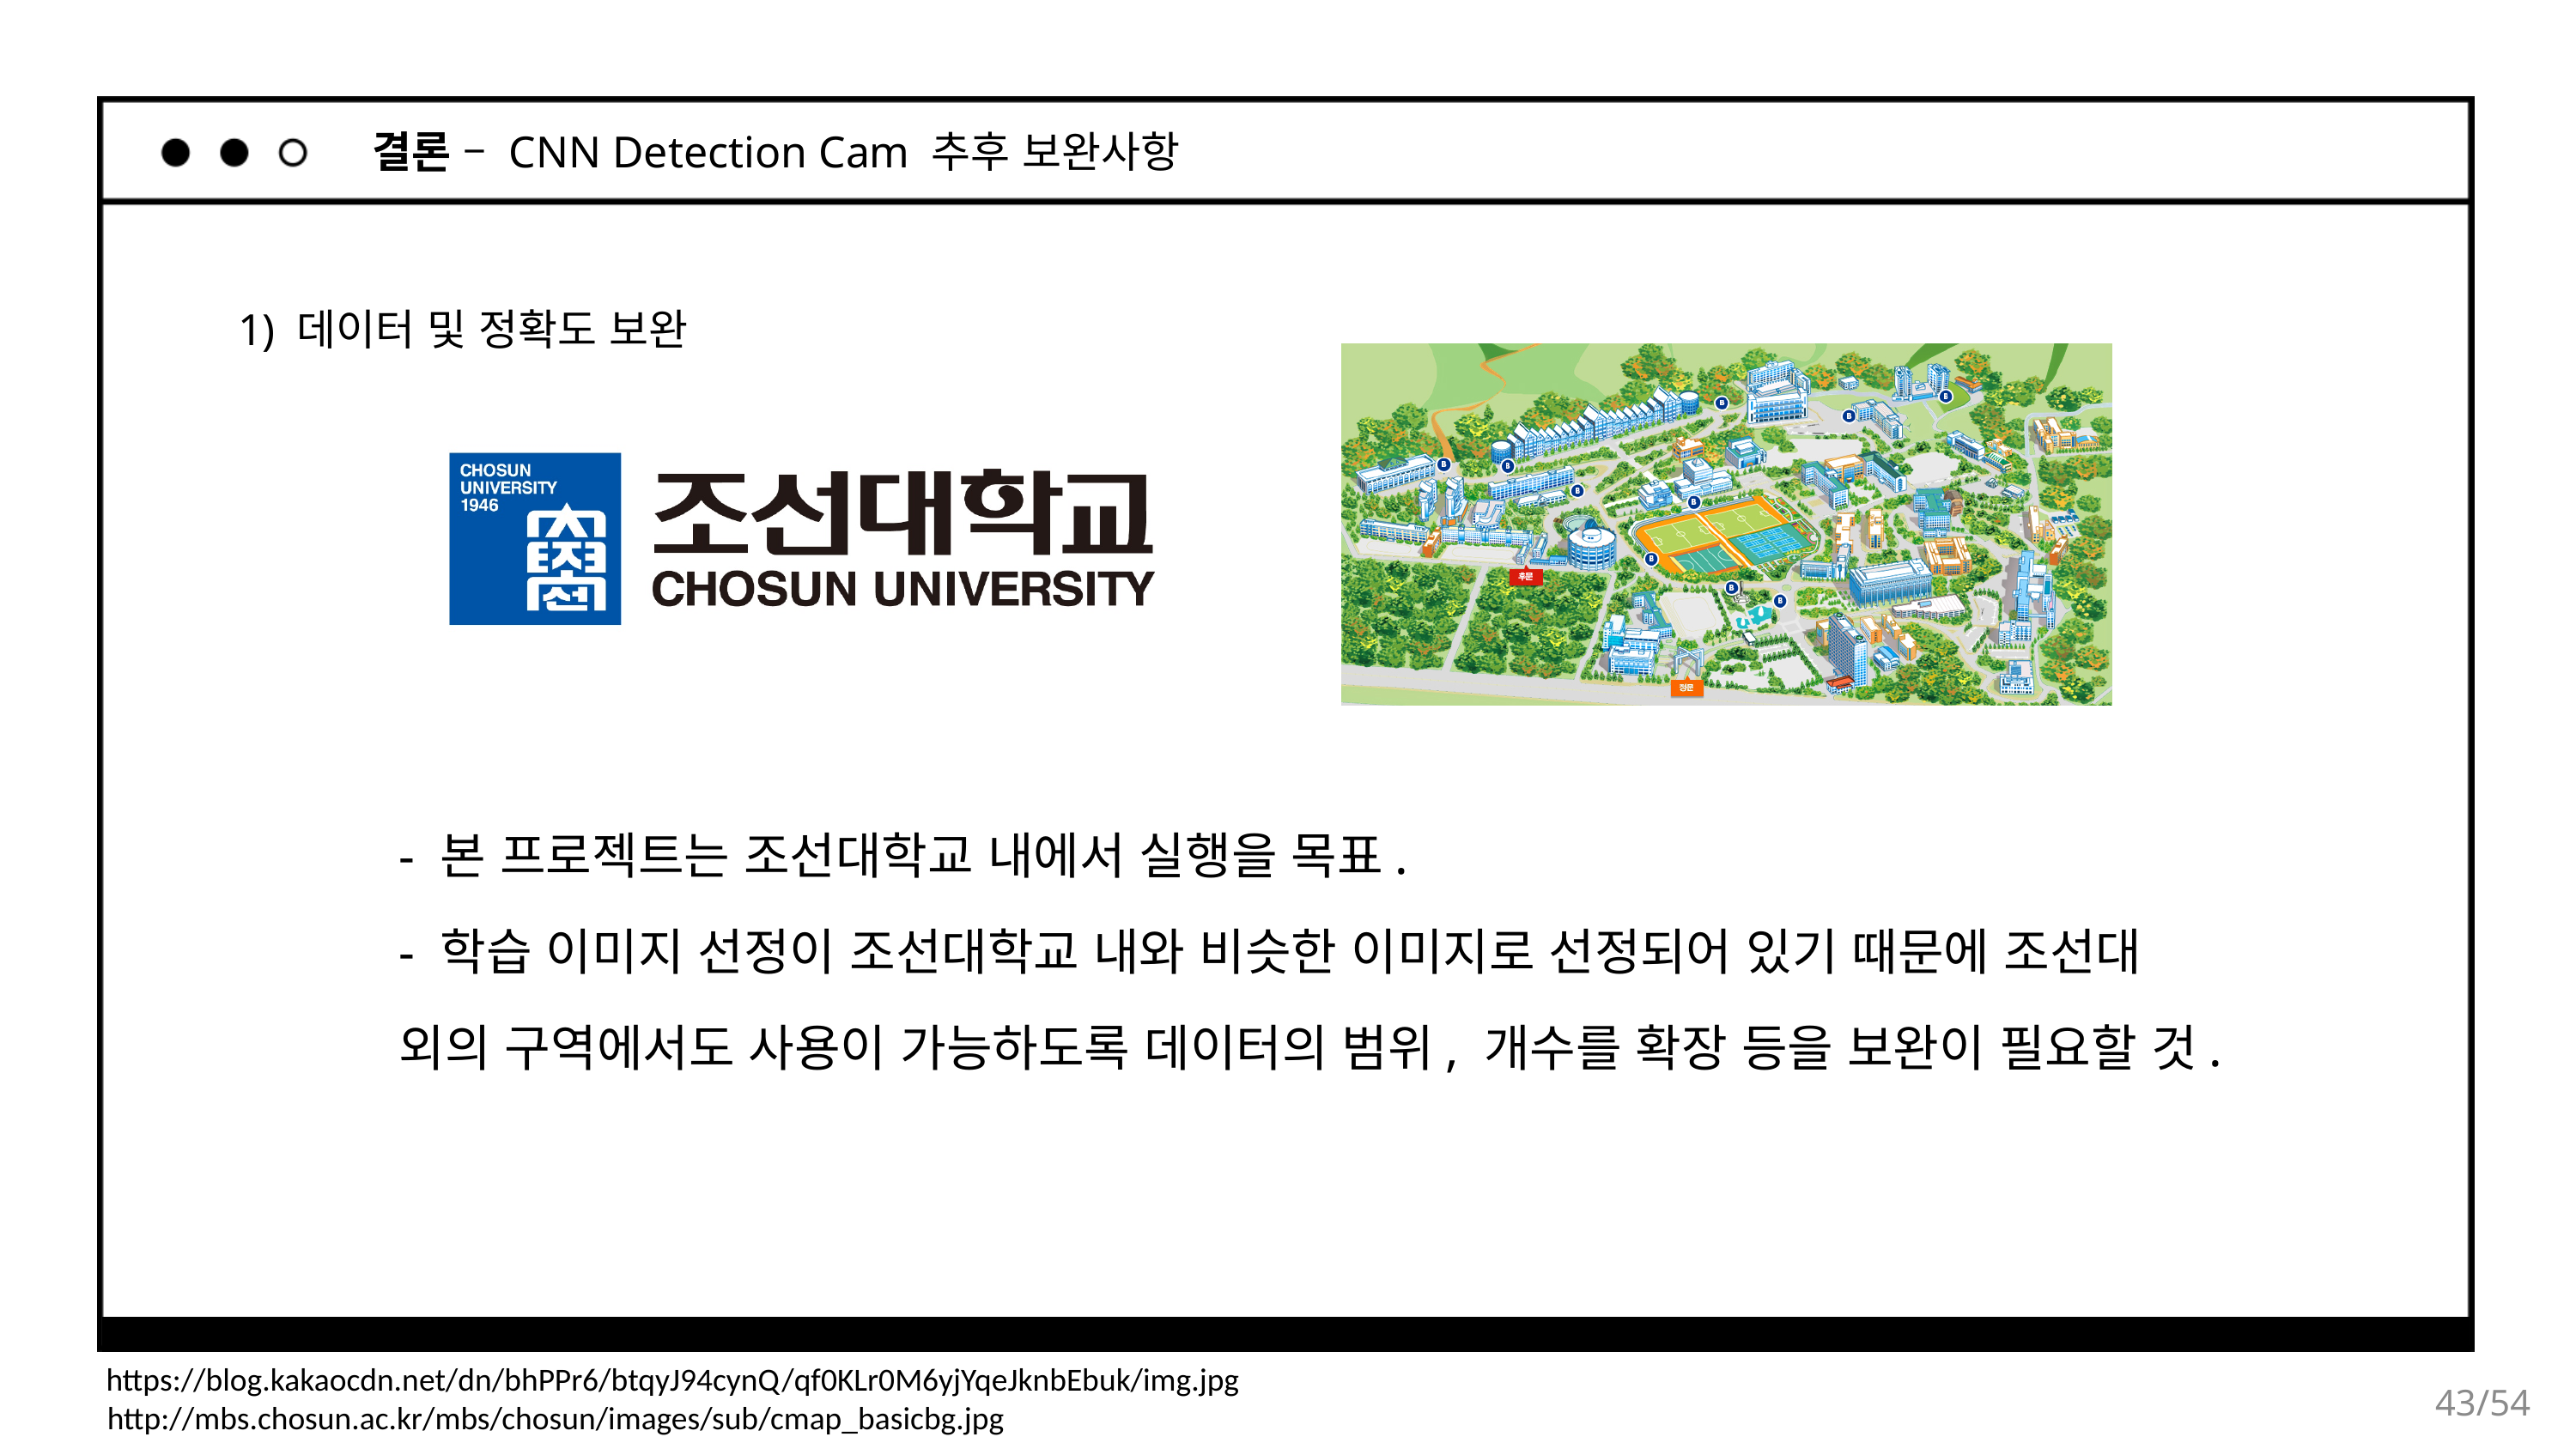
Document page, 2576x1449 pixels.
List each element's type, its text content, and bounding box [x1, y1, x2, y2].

text_box 1) 데이터 및 정확도 보완 [225, 265, 1514, 361]
text_box https://blog.kakaocdn.net/dn/bhPPr6/btqyJ94cynQ/qf0KLr0M6yjYqeJknbEbuk/img.jpg [93, 1352, 1382, 1404]
text_box 결론 – CNN Detection Cam 추후 보완사항 [360, 118, 1194, 234]
text_box - 본 프로젝트는 조선대학교 내에서 실행을 목표. - 학습 이미지 선정이 조선대학교 내와 비슷한 이미지로 선정되어 있기 때문에 조선대 외의 구역에서도 사용이 가능하도록 데이터의 범위, 개수를 확장 등을 보완이 필요할 것. [386, 781, 2244, 1083]
text_box http://mbs.chosun.ac.kr/mbs/chosun/images/sub/cmap_basicbg.jpg [94, 1391, 1382, 1442]
picture [97, 96, 2475, 1352]
slide_number 43/54 [2243, 1379, 2544, 1431]
